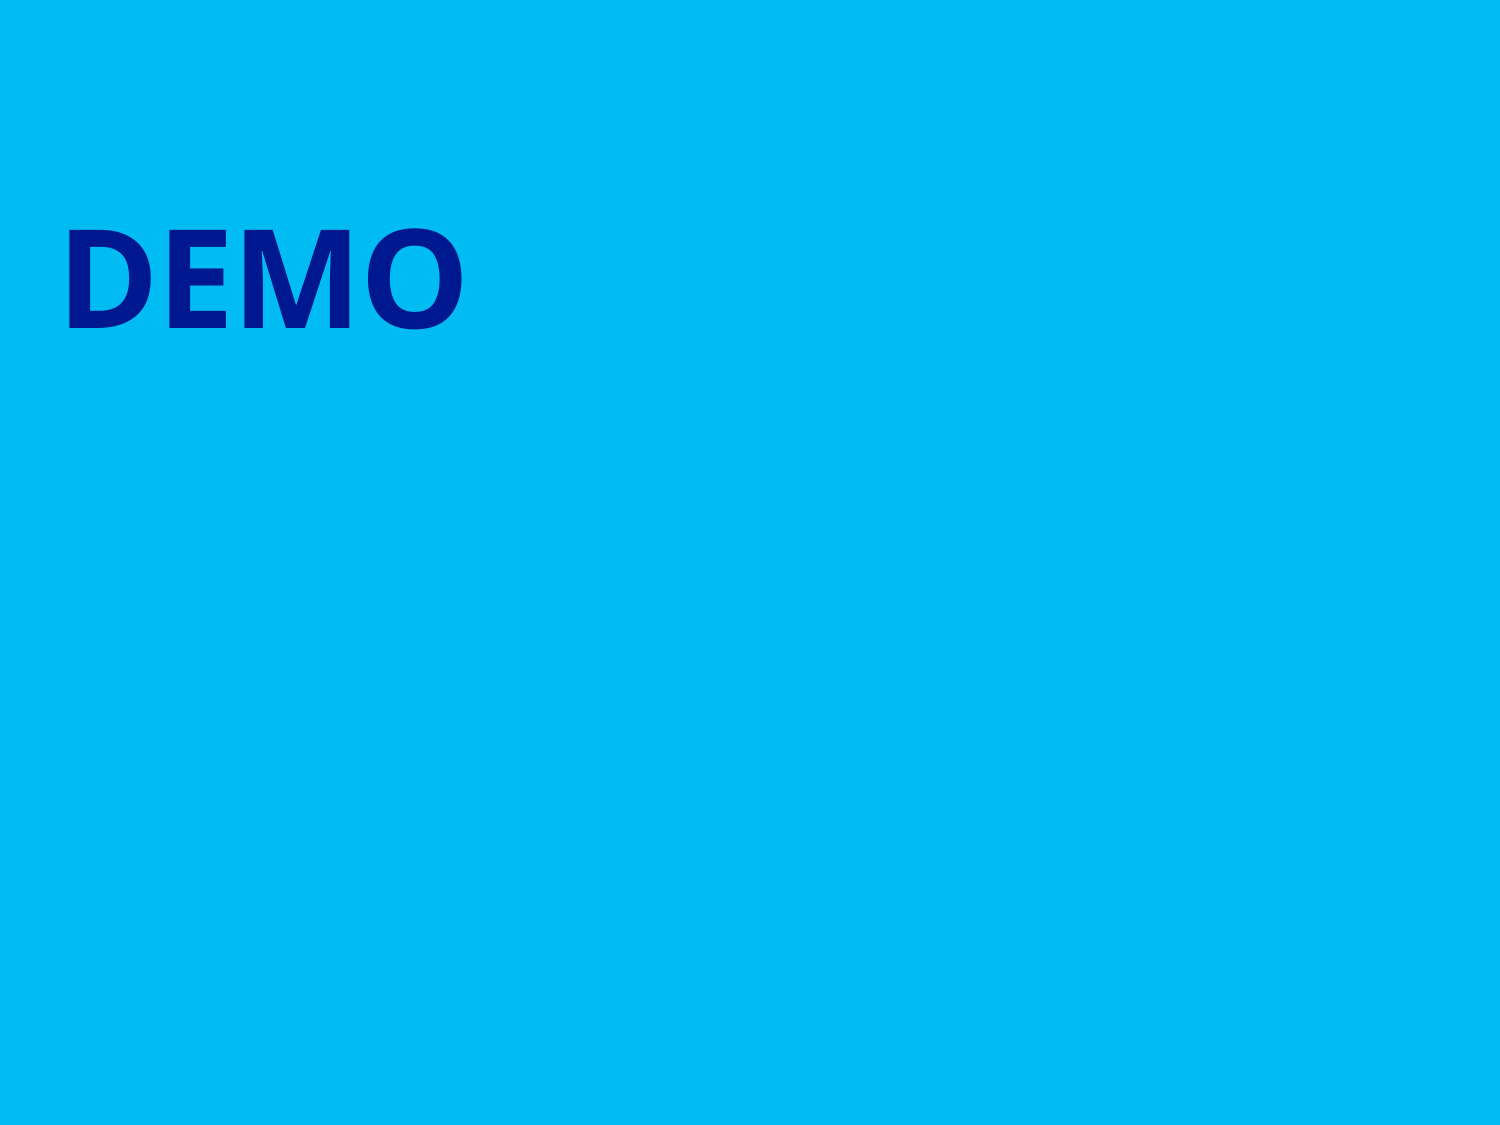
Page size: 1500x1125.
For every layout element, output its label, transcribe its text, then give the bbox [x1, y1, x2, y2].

title DEMO [33, 194, 1026, 1048]
